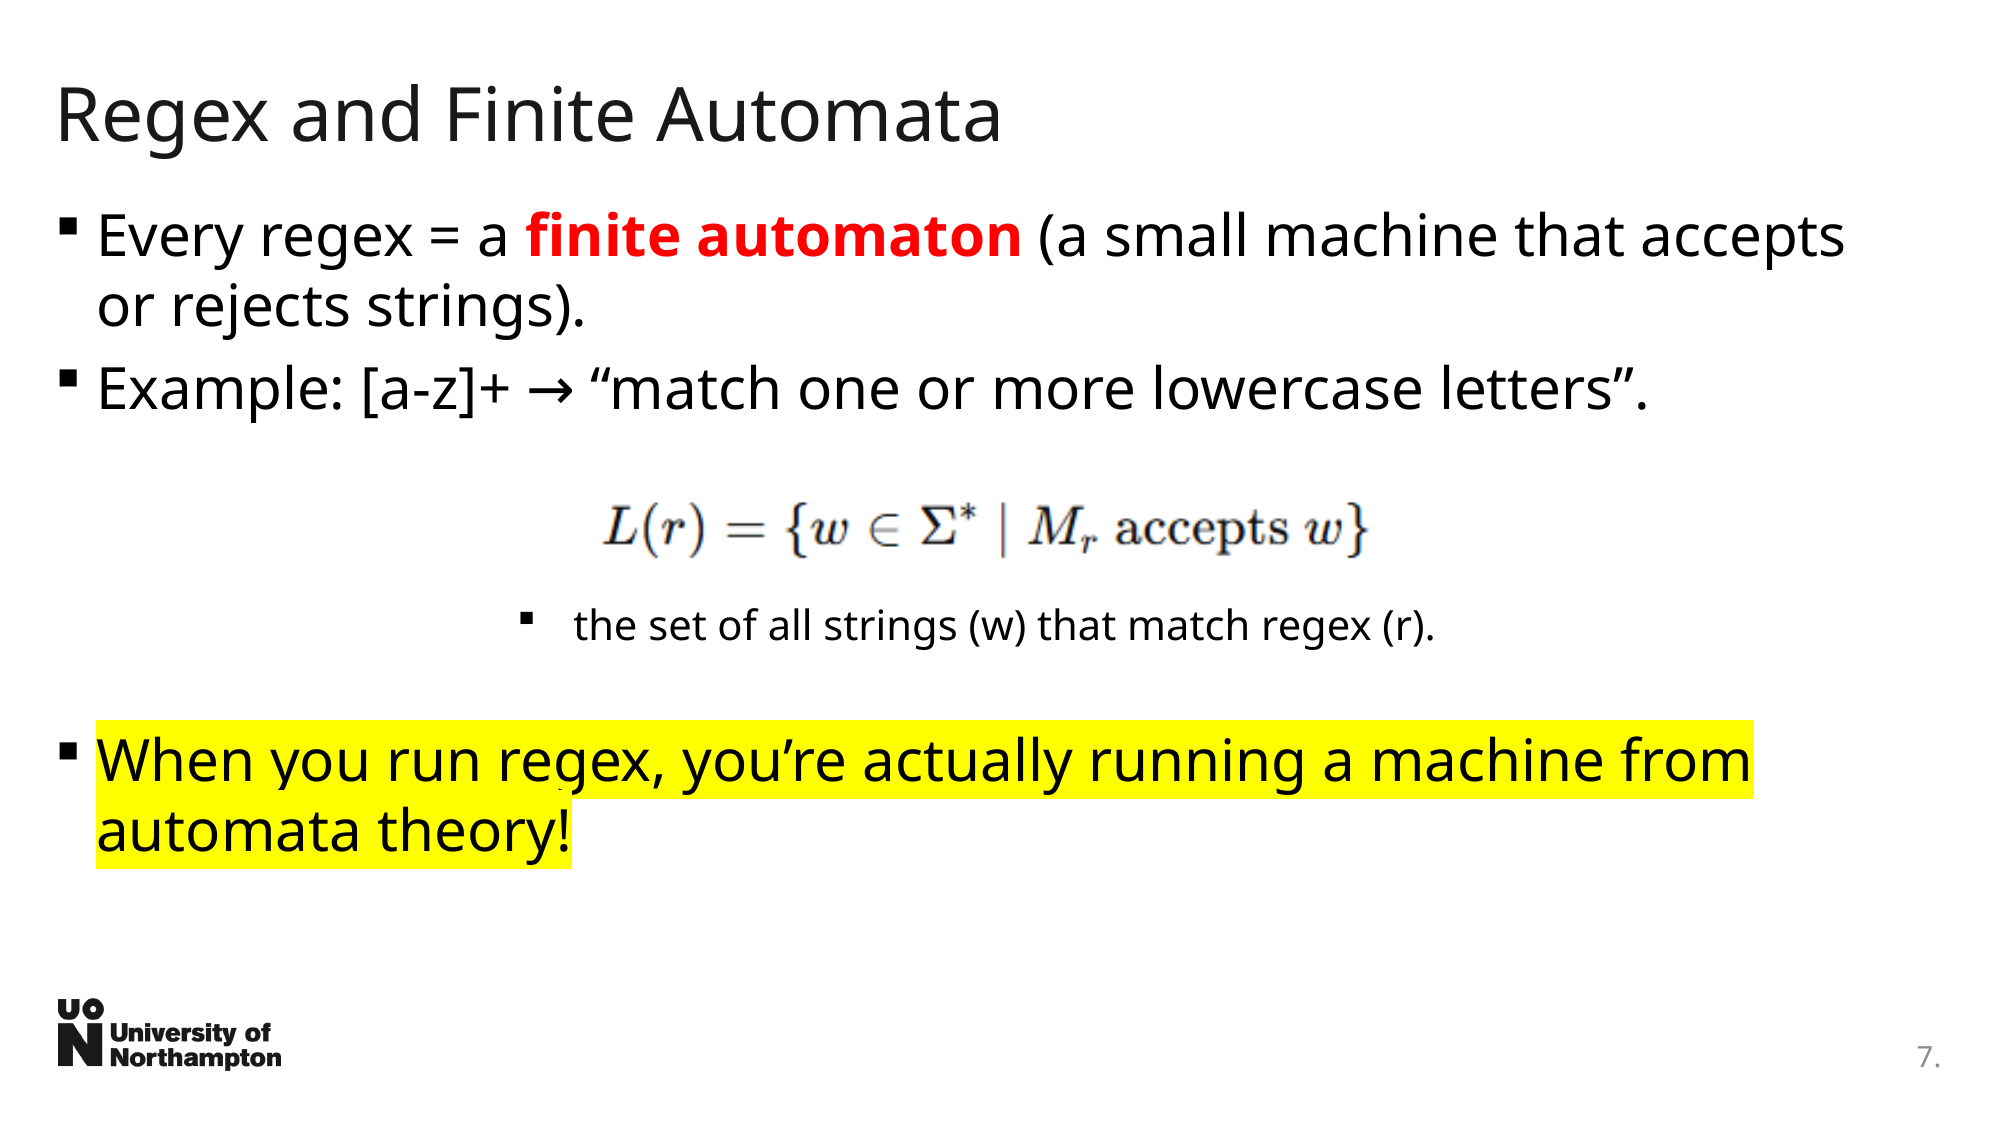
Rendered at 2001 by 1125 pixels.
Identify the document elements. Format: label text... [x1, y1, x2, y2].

text_box Every regex = a finite automaton (a small machine that accepts or rejects strings). Example: [a-z]+ → “match one or more lowercase letters”. the set of all strings (w) that match regex (r). When you run regex, you’re actually running a machine from automata theory! [39, 191, 1914, 934]
slide_number 7. [1743, 1027, 1957, 1087]
picture [576, 471, 1424, 593]
title Regex and Finite Automata [39, 69, 1765, 168]
picture [58, 998, 281, 1071]
